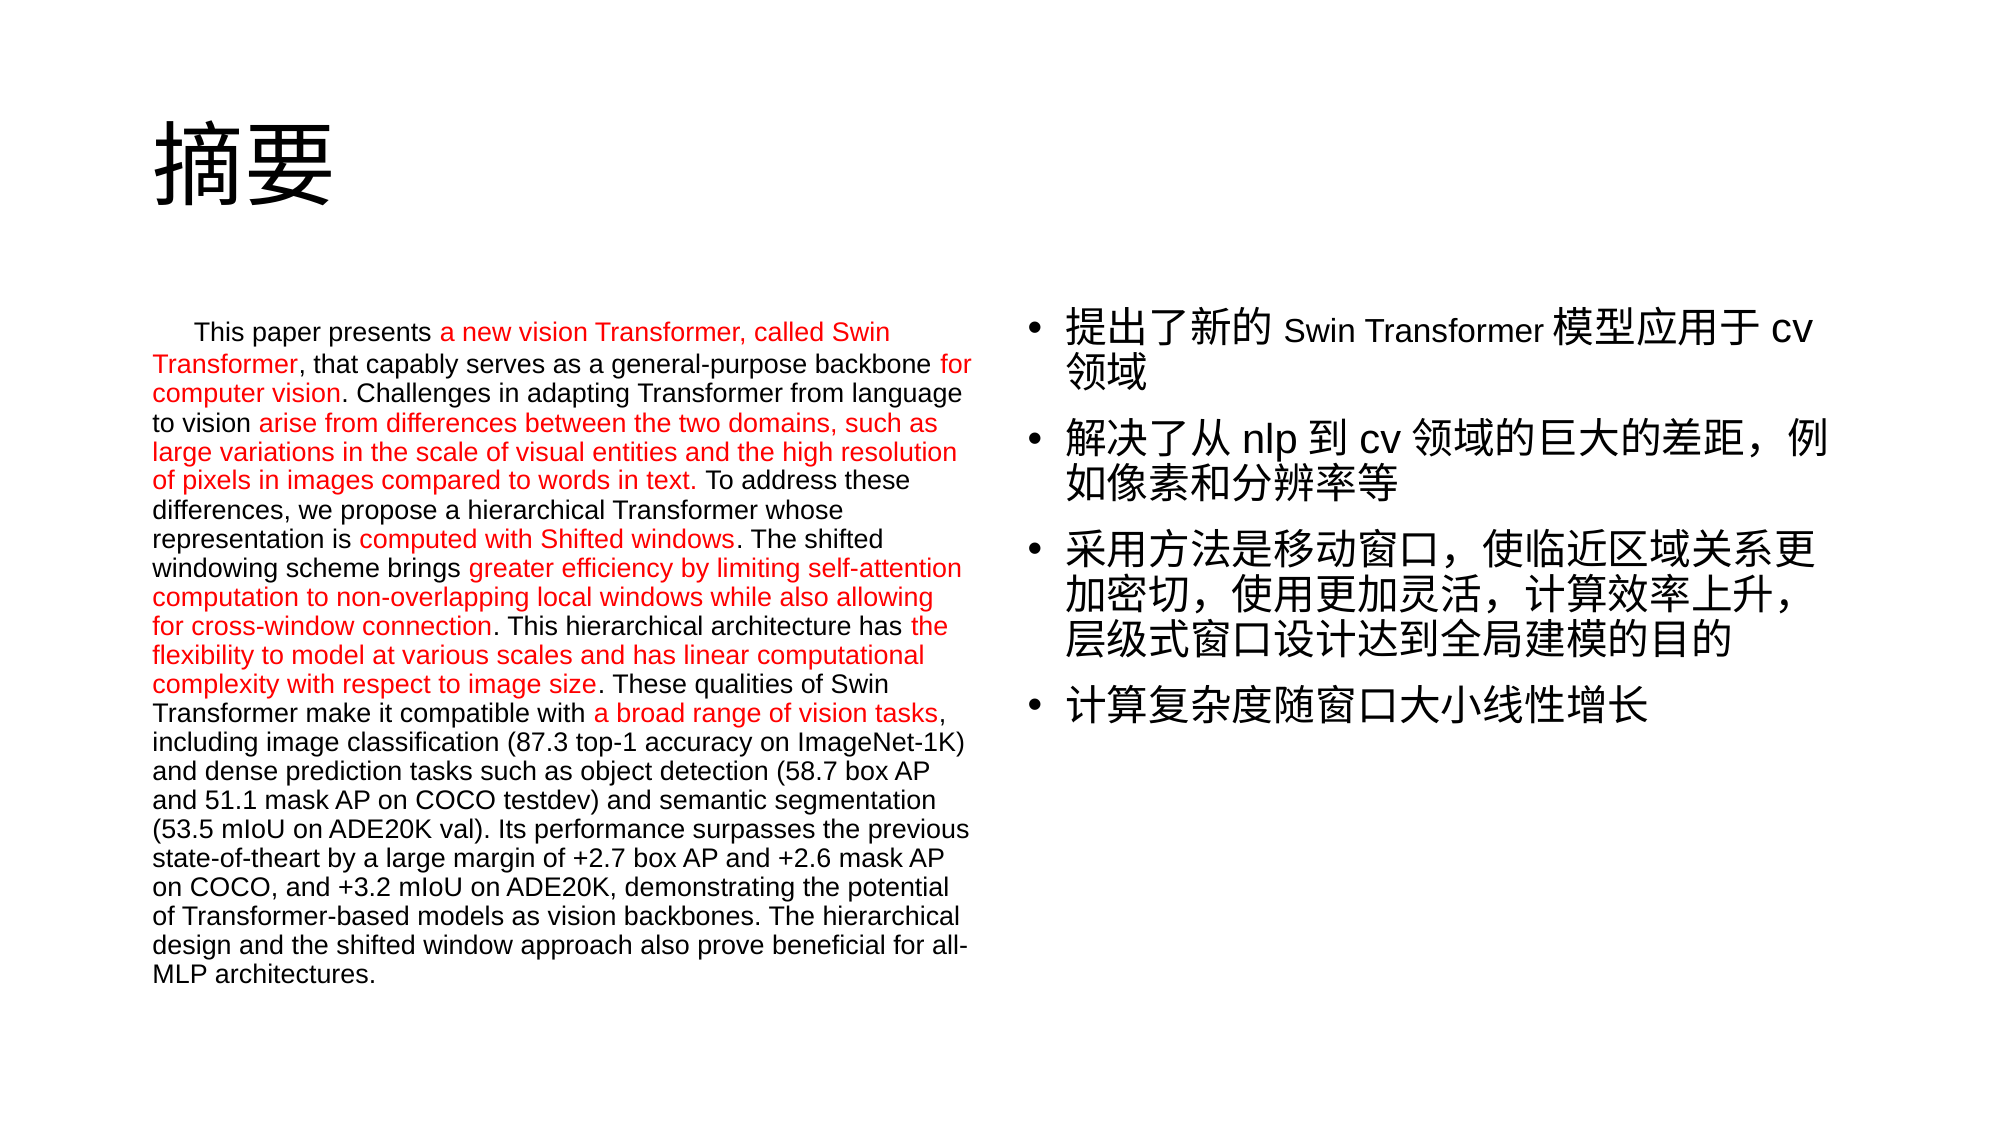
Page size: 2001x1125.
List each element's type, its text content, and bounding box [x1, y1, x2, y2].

list This paper presents a new vision Transformer, called Swin Transformer, that capably serves as a general-purpose backbone for computer vision. Challenges in adapting Transformer from language to vision arise from differences between the two domains, such as large variations in the scale of visual entities and the high resolution of pixels in images compared to words in text. To address these differences, we propose a hierarchical Transformer whose representation is computed with Shifted windows. The shifted windowing scheme brings greater efficiency by limiting self-attention computation to non-overlapping local windows while also allowing for cross-window connection. This hierarchical architecture has the flexibility to model at various scales and has linear computational complexity with respect to image size. These qualities of Swin Transformer make it compatible with a broad range of vision tasks, including image classification (87.3 top-1 accuracy on ImageNet-1K) and dense prediction tasks such as object detection (58.7 box AP and 51.1 mask AP on COCO testdev) and semantic segmentation (53.5 mIoU on ADE20K val). Its performance surpasses the previous state-of-theart by a large margin of +2.7 box AP and +2.6 mask AP on COCO, and +3.2 mIoU on ADE20K, demonstrating the potential of Transformer-based models as vision backbones. The hierarchical design and the shifted window approach also prove beneficial for all-MLP architectures. [137, 299, 988, 1014]
title 摘要 [137, 59, 1863, 278]
list 提出了新的Swin Transformer模型应用于cv领域 解决了从nlp到cv领域的巨大的差距，例如像素和分辨率等 采用方法是移动窗口，使临近区域关系更加密切，使用更加灵活，计算效率上升，层级式窗口设计达到全局建模的目的 计算复杂度随窗口大小线性增长 [1012, 299, 1863, 1014]
